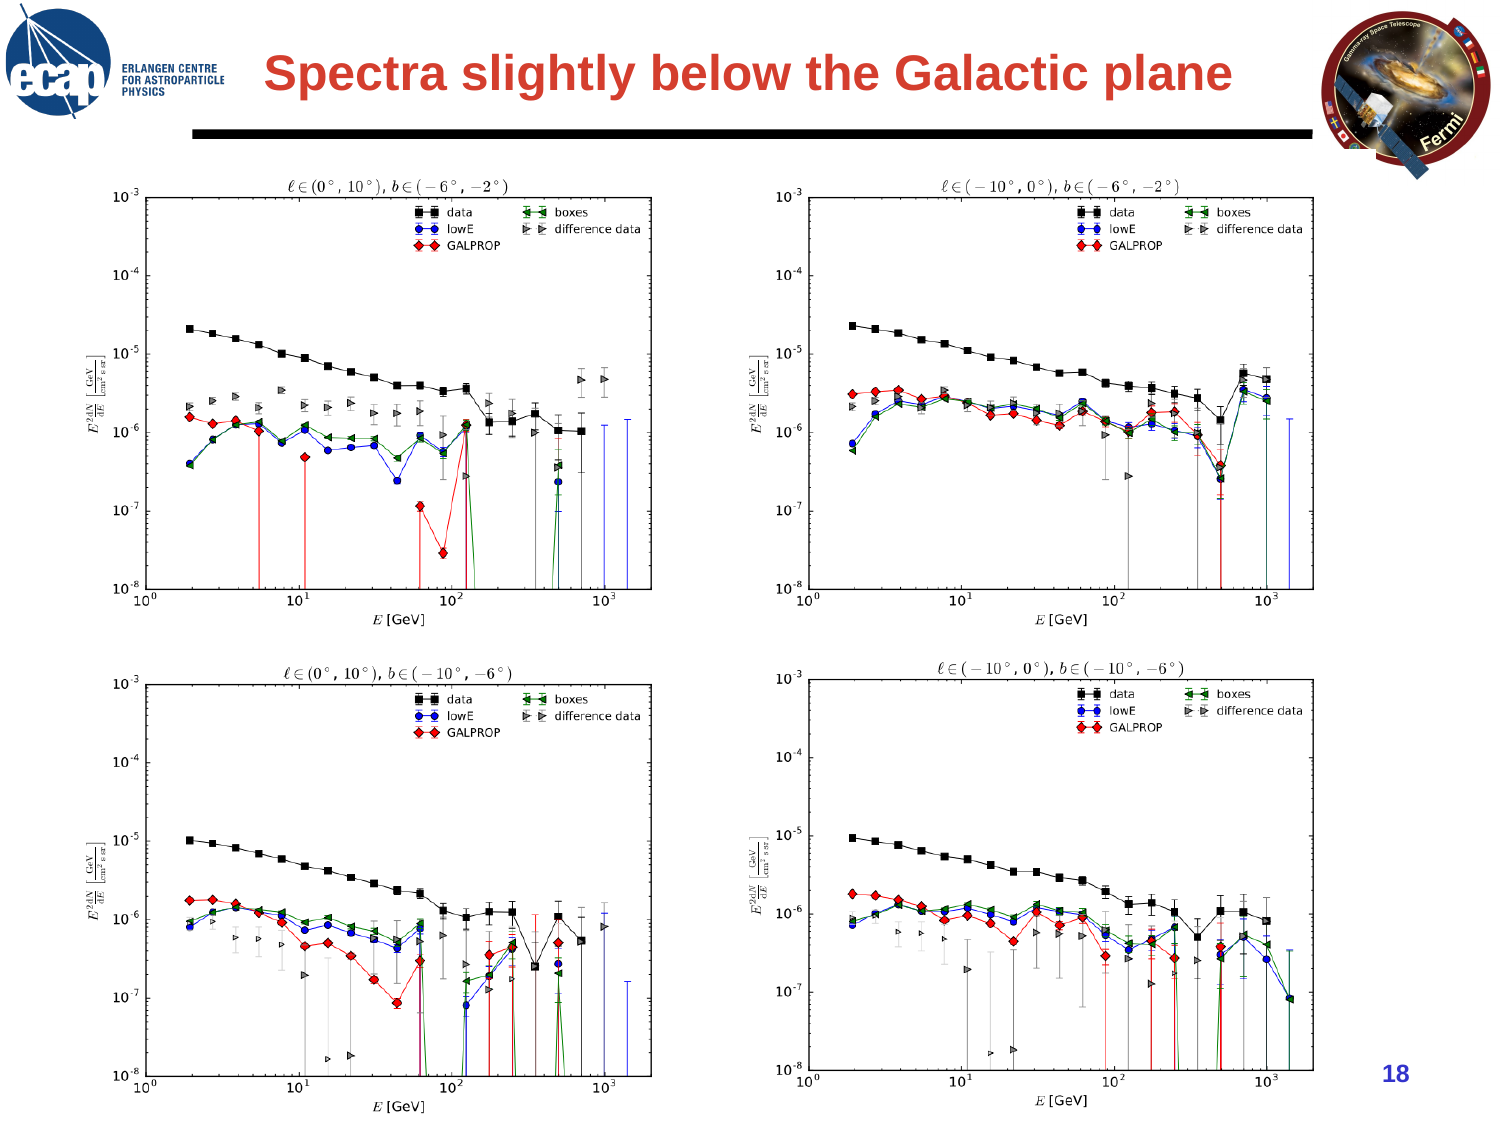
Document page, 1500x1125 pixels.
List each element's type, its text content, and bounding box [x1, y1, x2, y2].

picture [64, 148, 715, 1123]
slide_number 18 [1382, 1042, 1425, 1103]
title Spectra slightly below the Galactic plane [185, 16, 1313, 125]
picture [726, 0, 1500, 1117]
